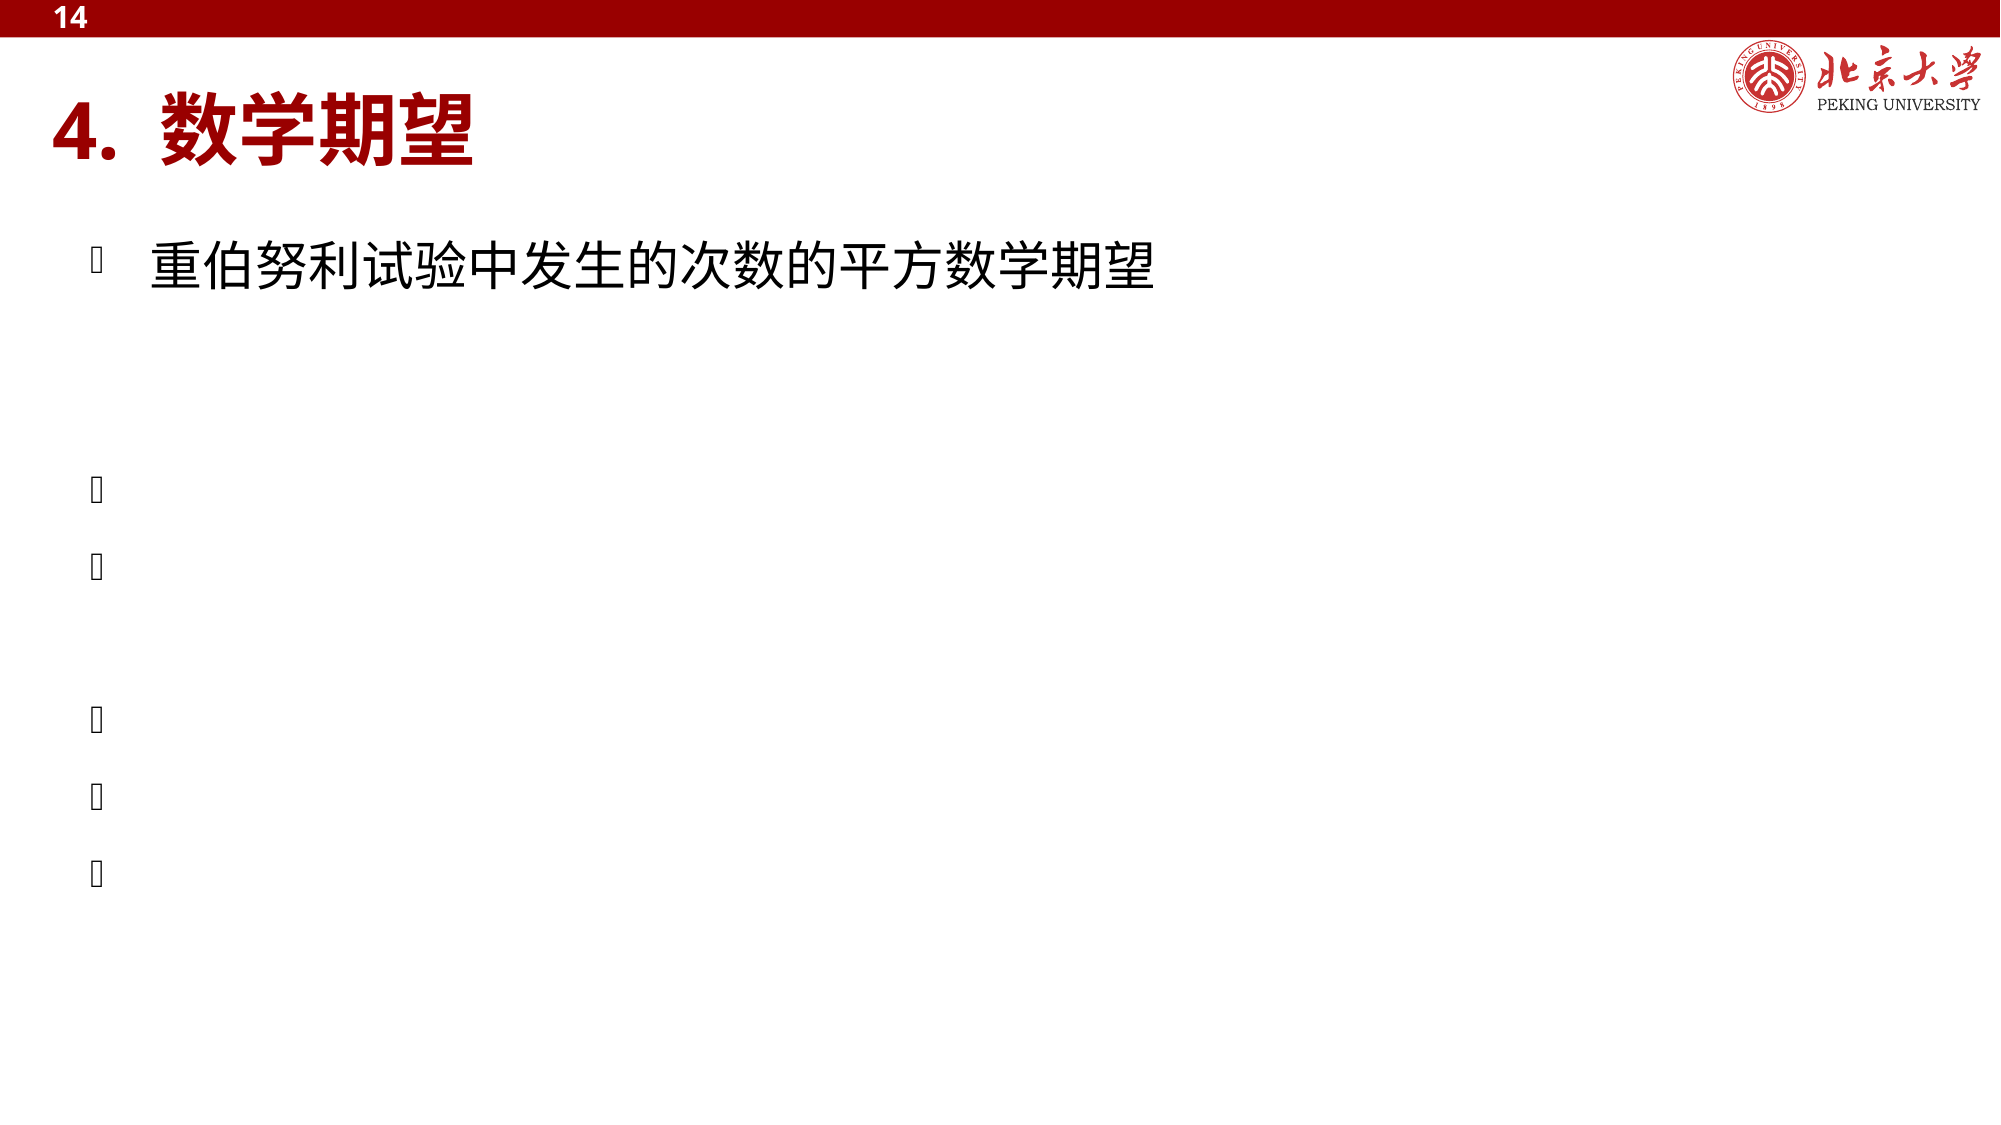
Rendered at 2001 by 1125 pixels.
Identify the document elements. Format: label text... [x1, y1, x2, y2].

slide_number 14 [37, 5, 225, 34]
title 4. 数学期望 [37, 62, 1951, 194]
